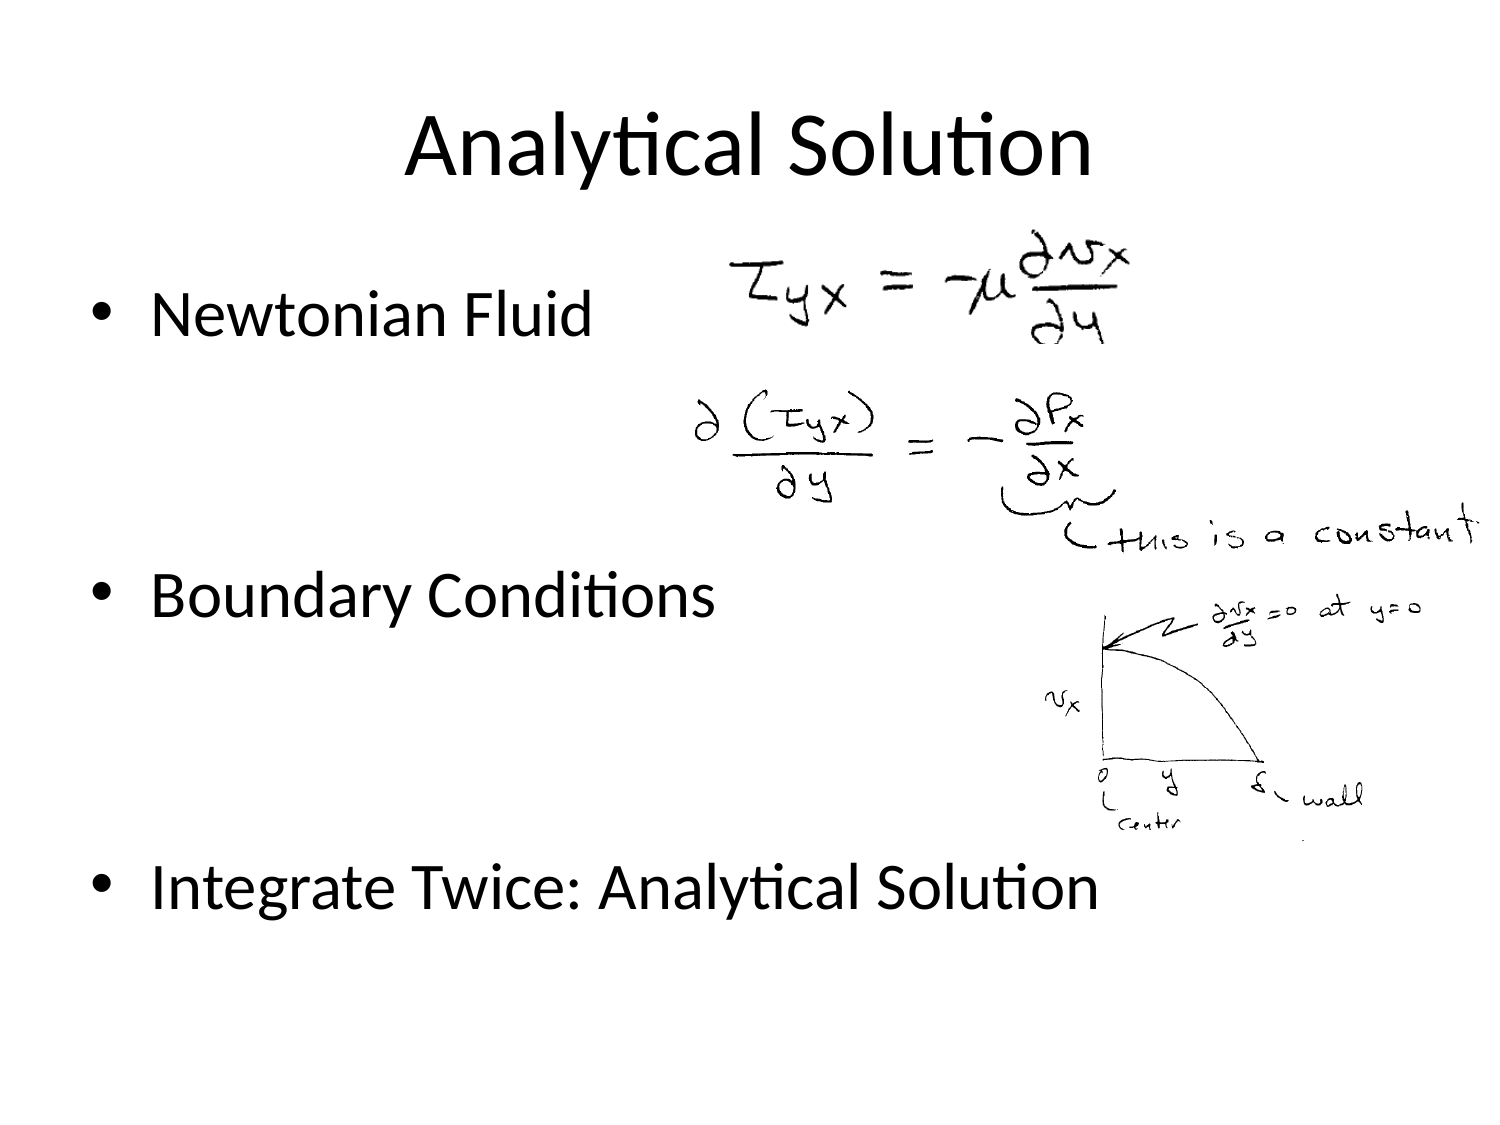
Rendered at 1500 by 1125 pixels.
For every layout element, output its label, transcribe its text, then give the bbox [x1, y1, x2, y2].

picture [674, 217, 1480, 572]
picture [1037, 579, 1458, 841]
title Analytical Solution [75, 45, 1425, 233]
